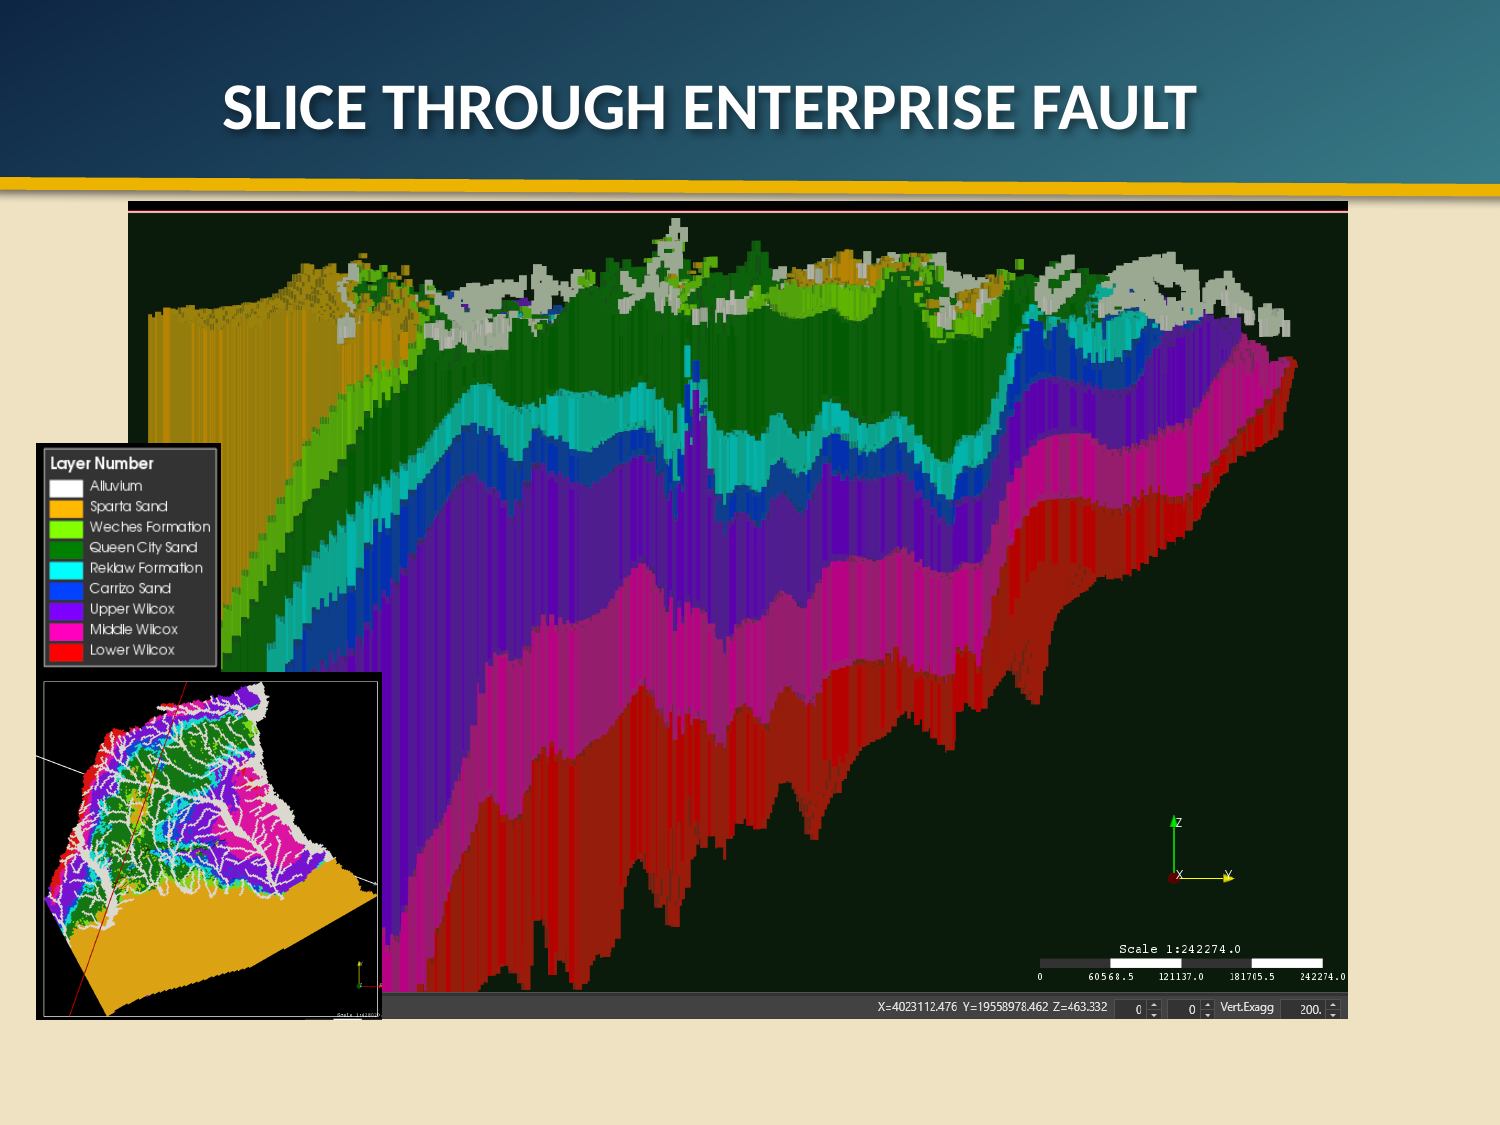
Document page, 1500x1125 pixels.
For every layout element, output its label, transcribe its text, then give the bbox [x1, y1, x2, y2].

title Slice through Enterprise Fault [70, 56, 1365, 152]
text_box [36, 201, 1348, 1020]
